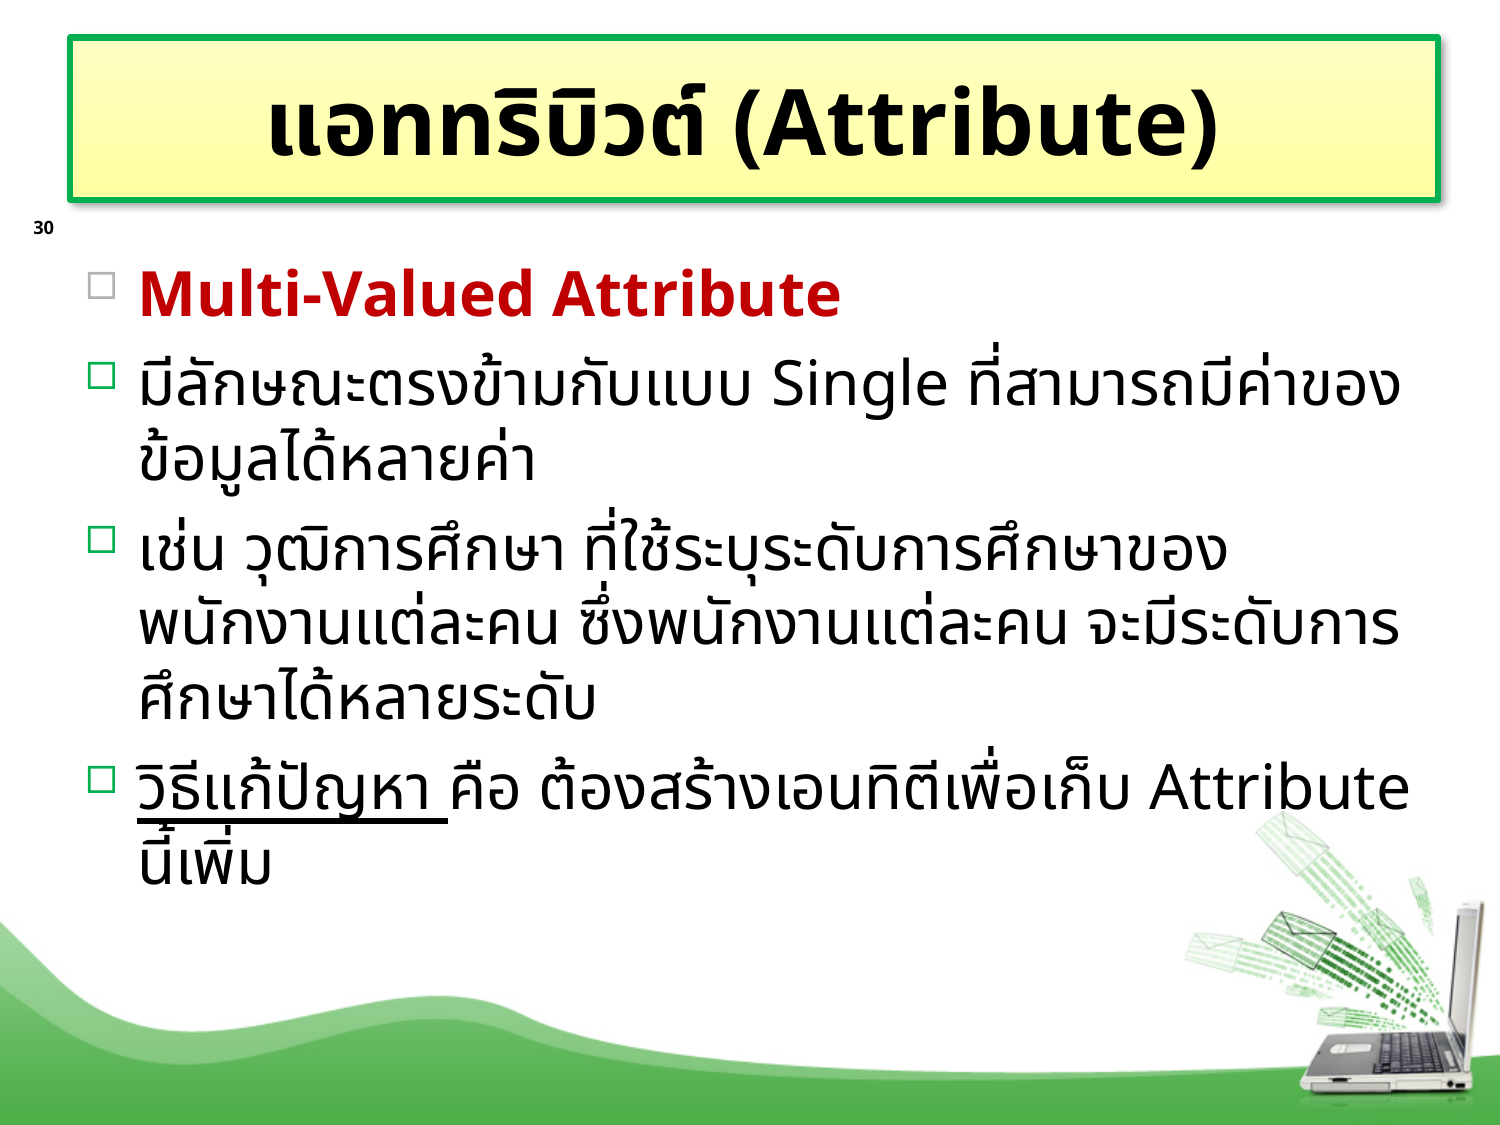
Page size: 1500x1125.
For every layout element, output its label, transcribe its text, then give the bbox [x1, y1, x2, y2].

slide_number 30 [0, 208, 88, 249]
picture [0, 0, 1500, 1125]
list Multi-Valued Attribute มีลักษณะตรงข้ามกับแบบ Single ที่สามารถมีค่าของข้อมูลได้หลายค่า เช่น วุฒิการศึกษา ที่ใช้ระบุระดับการศึกษาของพนักงานแต่ละคน ซึ่งพนักงานแต่ละคน จะมีระดับการศึกษาได้หลายระดับ วิธีแก้ปัญหา คือ ต้องสร้างเอนทิตีเพื่อเก็บ Attribute นี้เพิ่ม [70, 246, 1438, 1008]
title แอททริบิวต์ (Attribute) [67, 34, 1441, 203]
